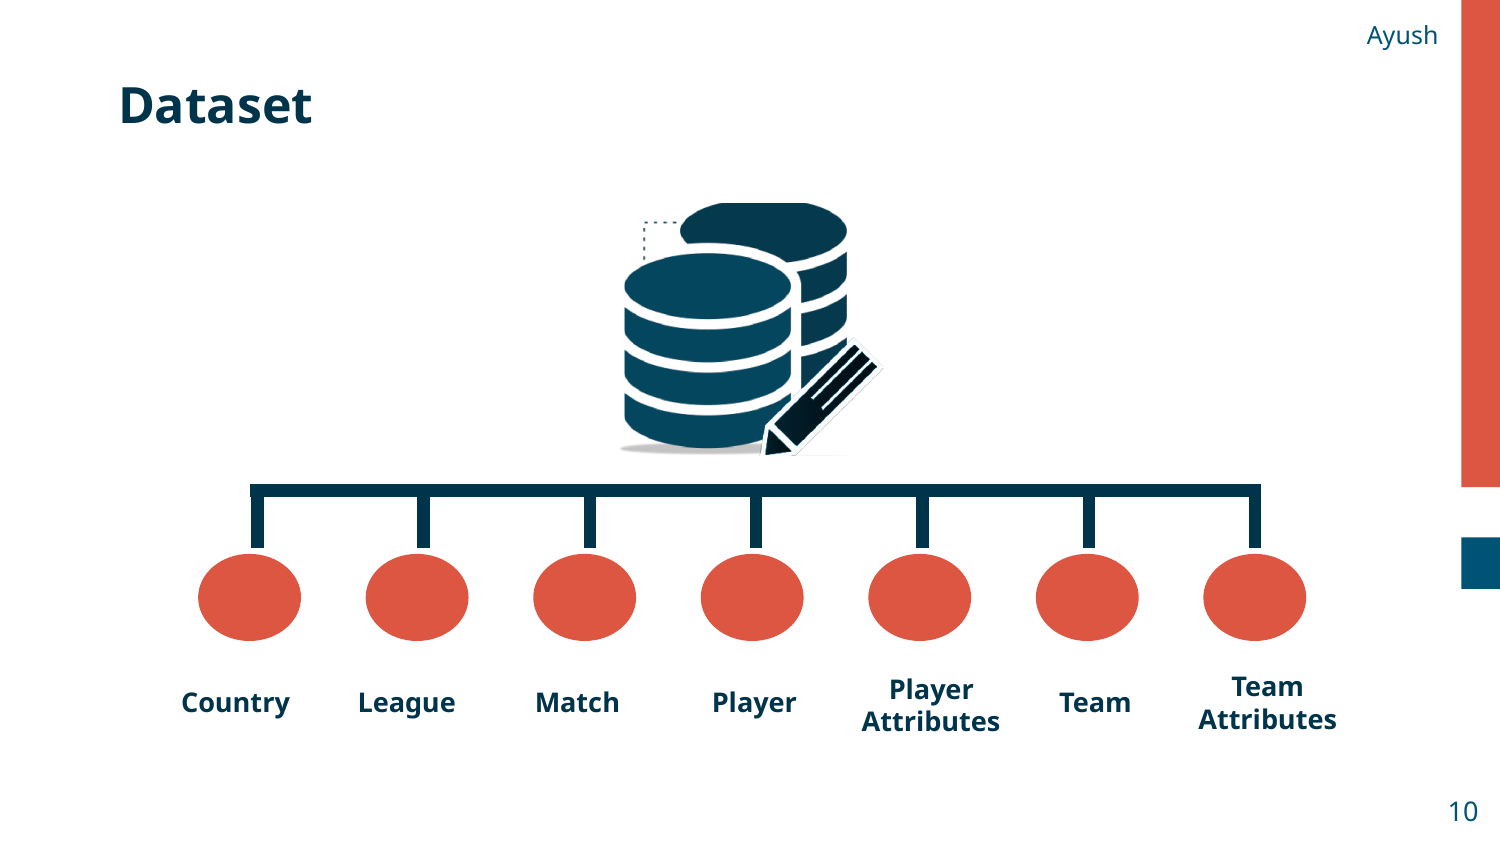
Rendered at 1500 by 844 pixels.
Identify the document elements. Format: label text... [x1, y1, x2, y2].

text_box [197, 490, 1307, 642]
title Dataset [103, 71, 1427, 136]
slide_number 10 [1403, 779, 1494, 844]
title Country [77, 670, 248, 734]
subtitle Ayush [1036, 6, 1454, 58]
title Team [937, 670, 1155, 734]
title League [248, 670, 419, 734]
picture [618, 201, 884, 456]
title Team Attributes [1155, 670, 1381, 734]
title Player [596, 670, 913, 734]
title Match [419, 670, 596, 734]
title Player Attributes [818, 672, 1044, 737]
